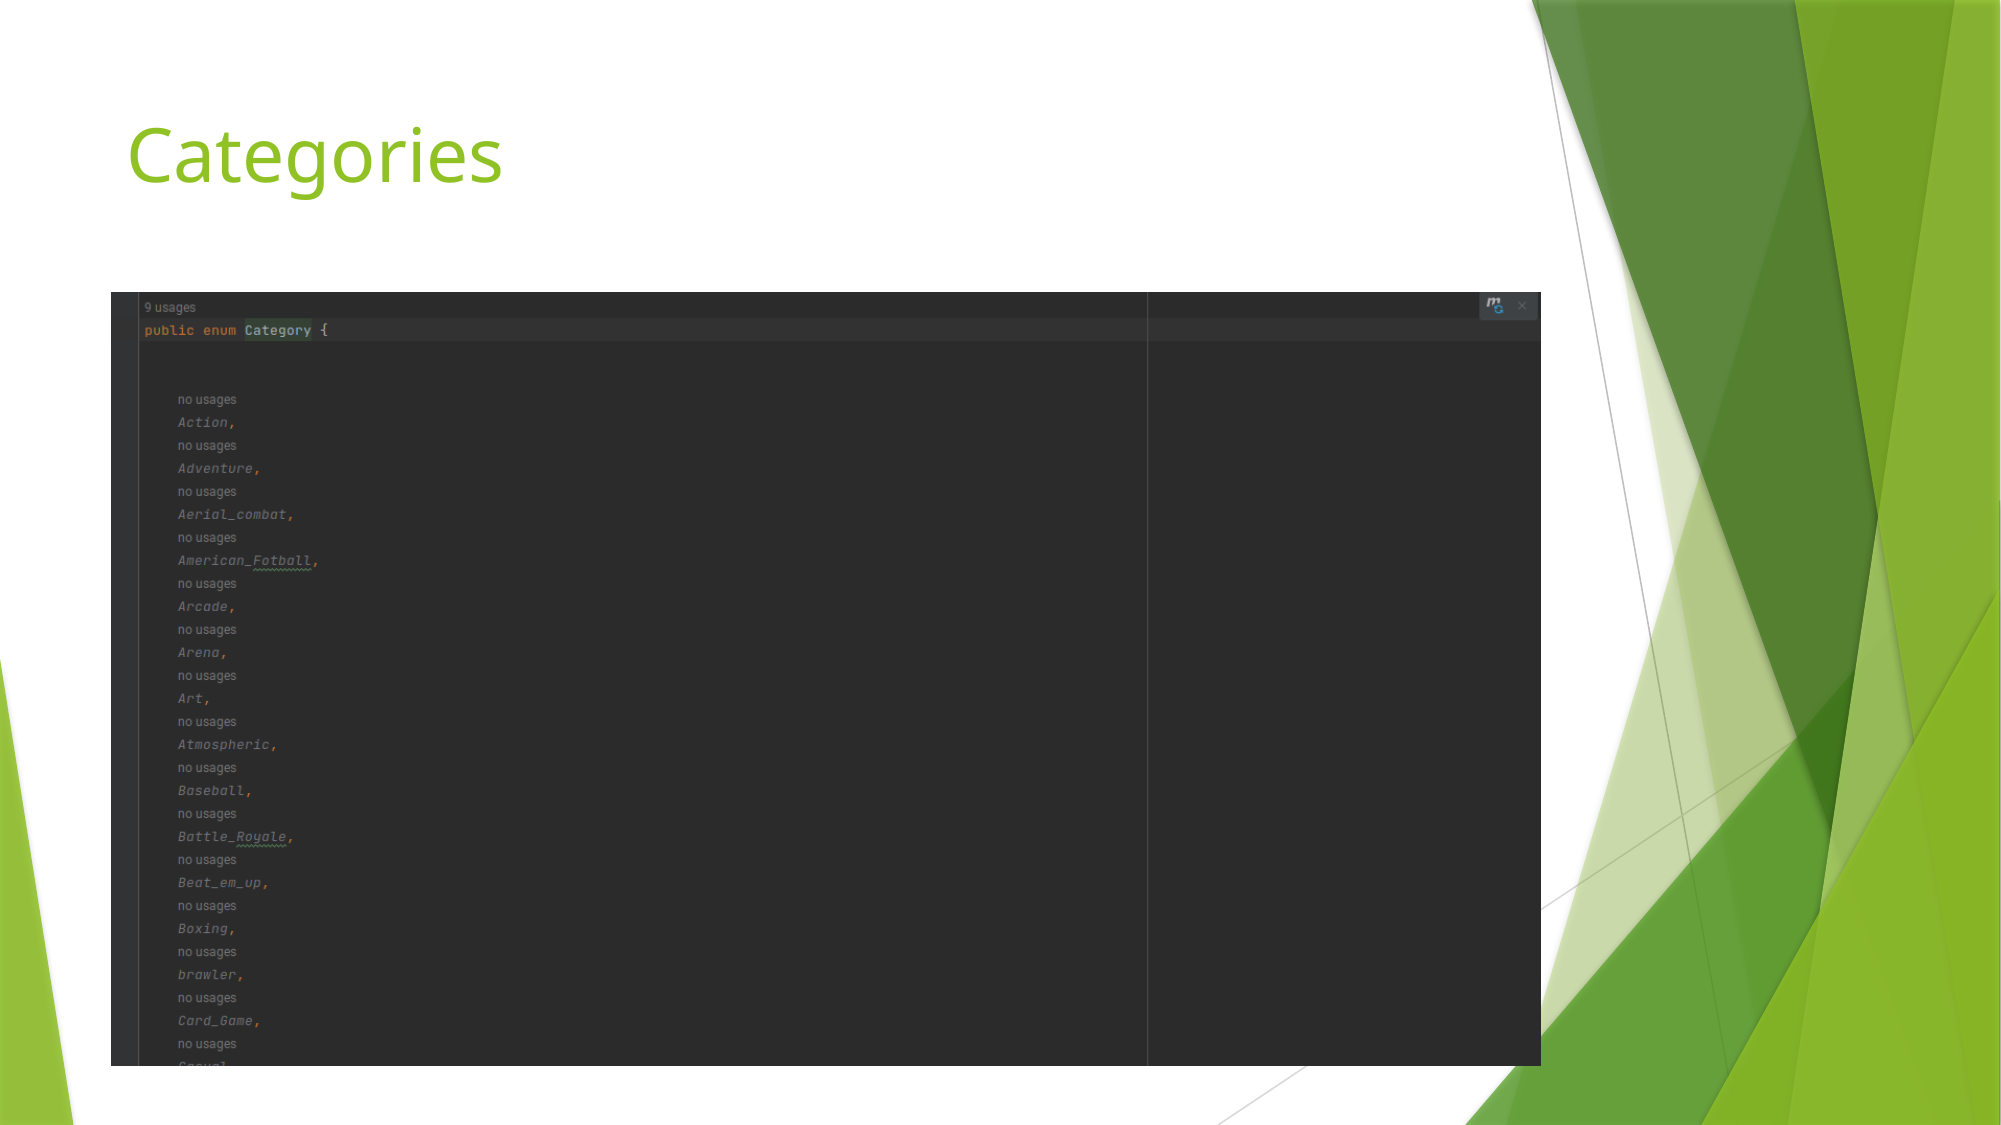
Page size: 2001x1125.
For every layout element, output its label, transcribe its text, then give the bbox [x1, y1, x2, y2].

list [110, 291, 1542, 1066]
title Categories [111, 99, 1522, 291]
